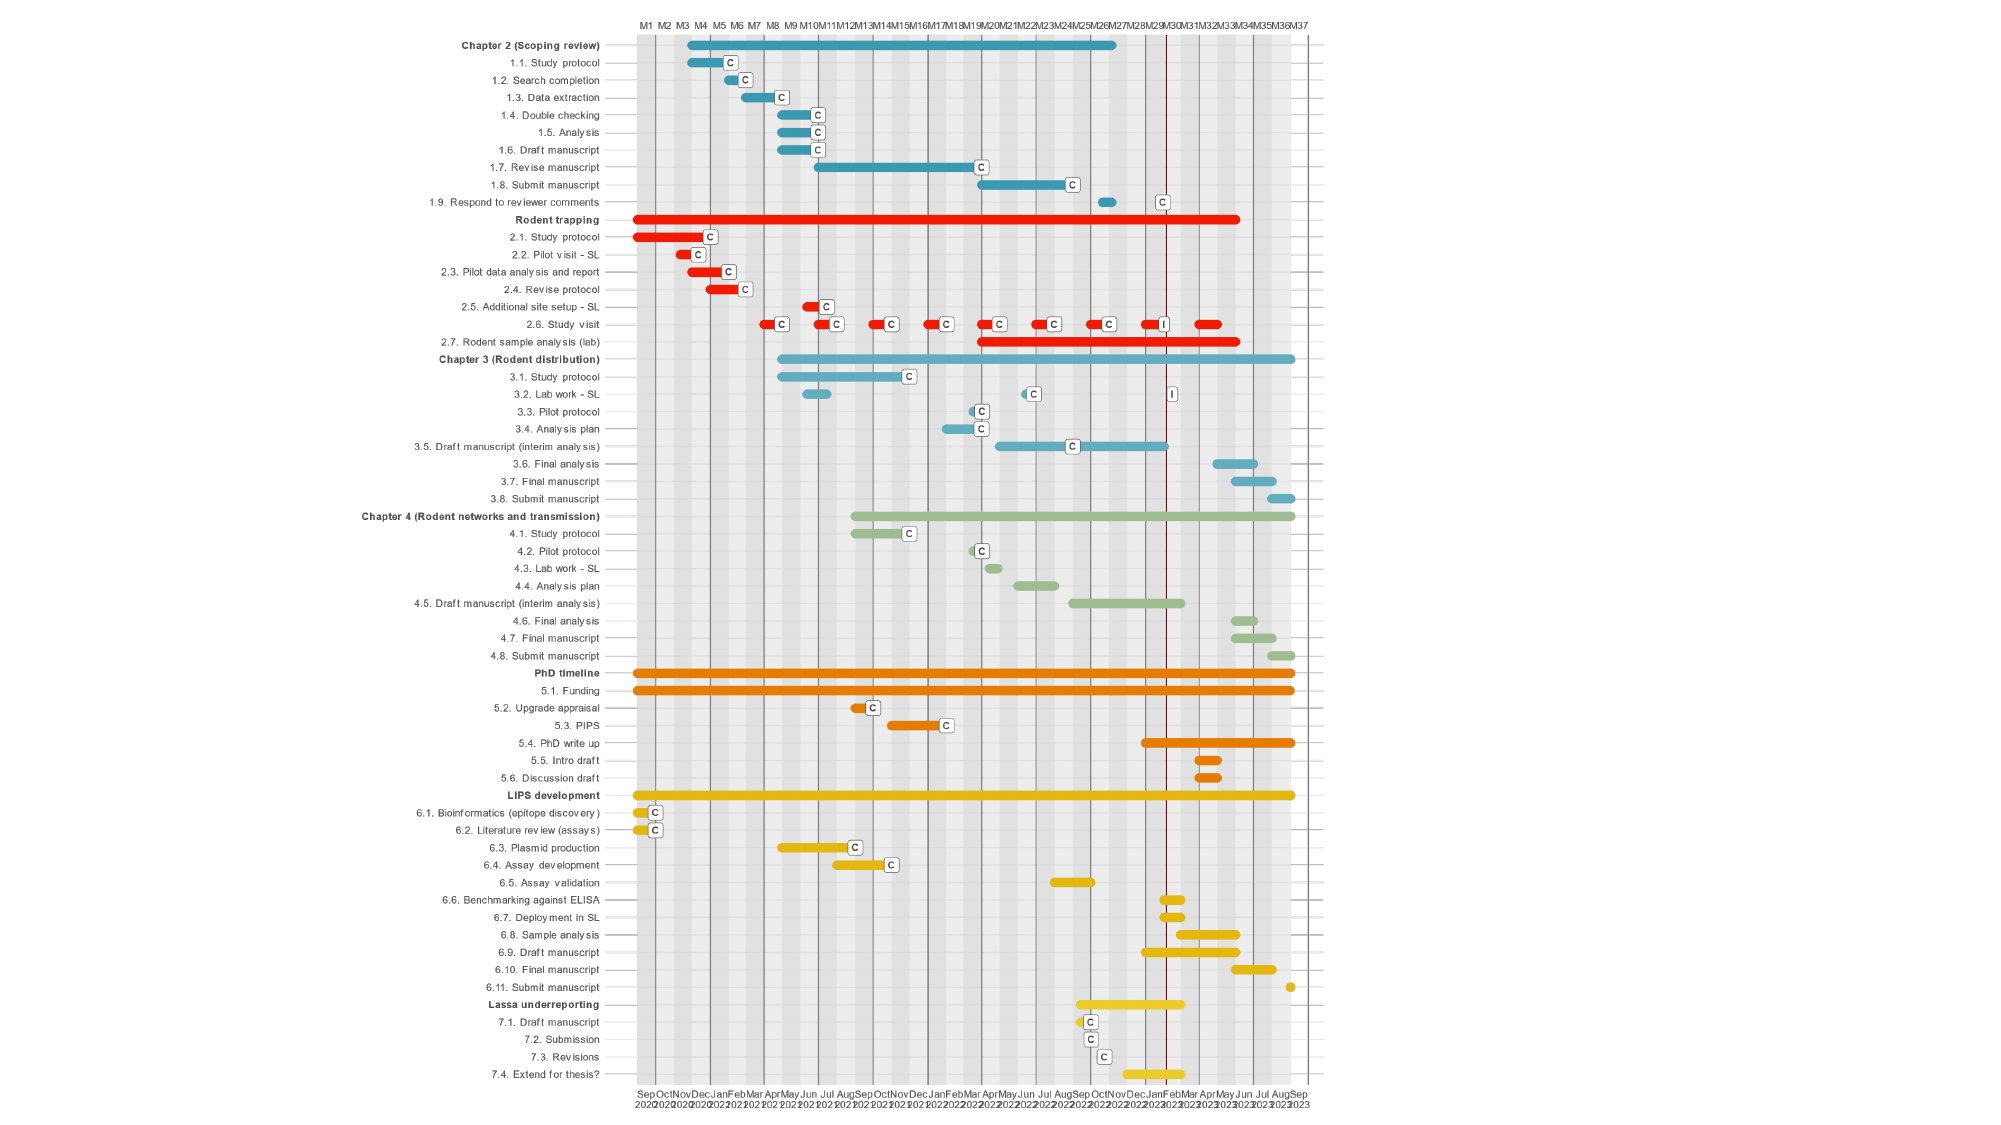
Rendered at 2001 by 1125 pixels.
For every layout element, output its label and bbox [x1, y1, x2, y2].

picture [359, 0, 1329, 1125]
